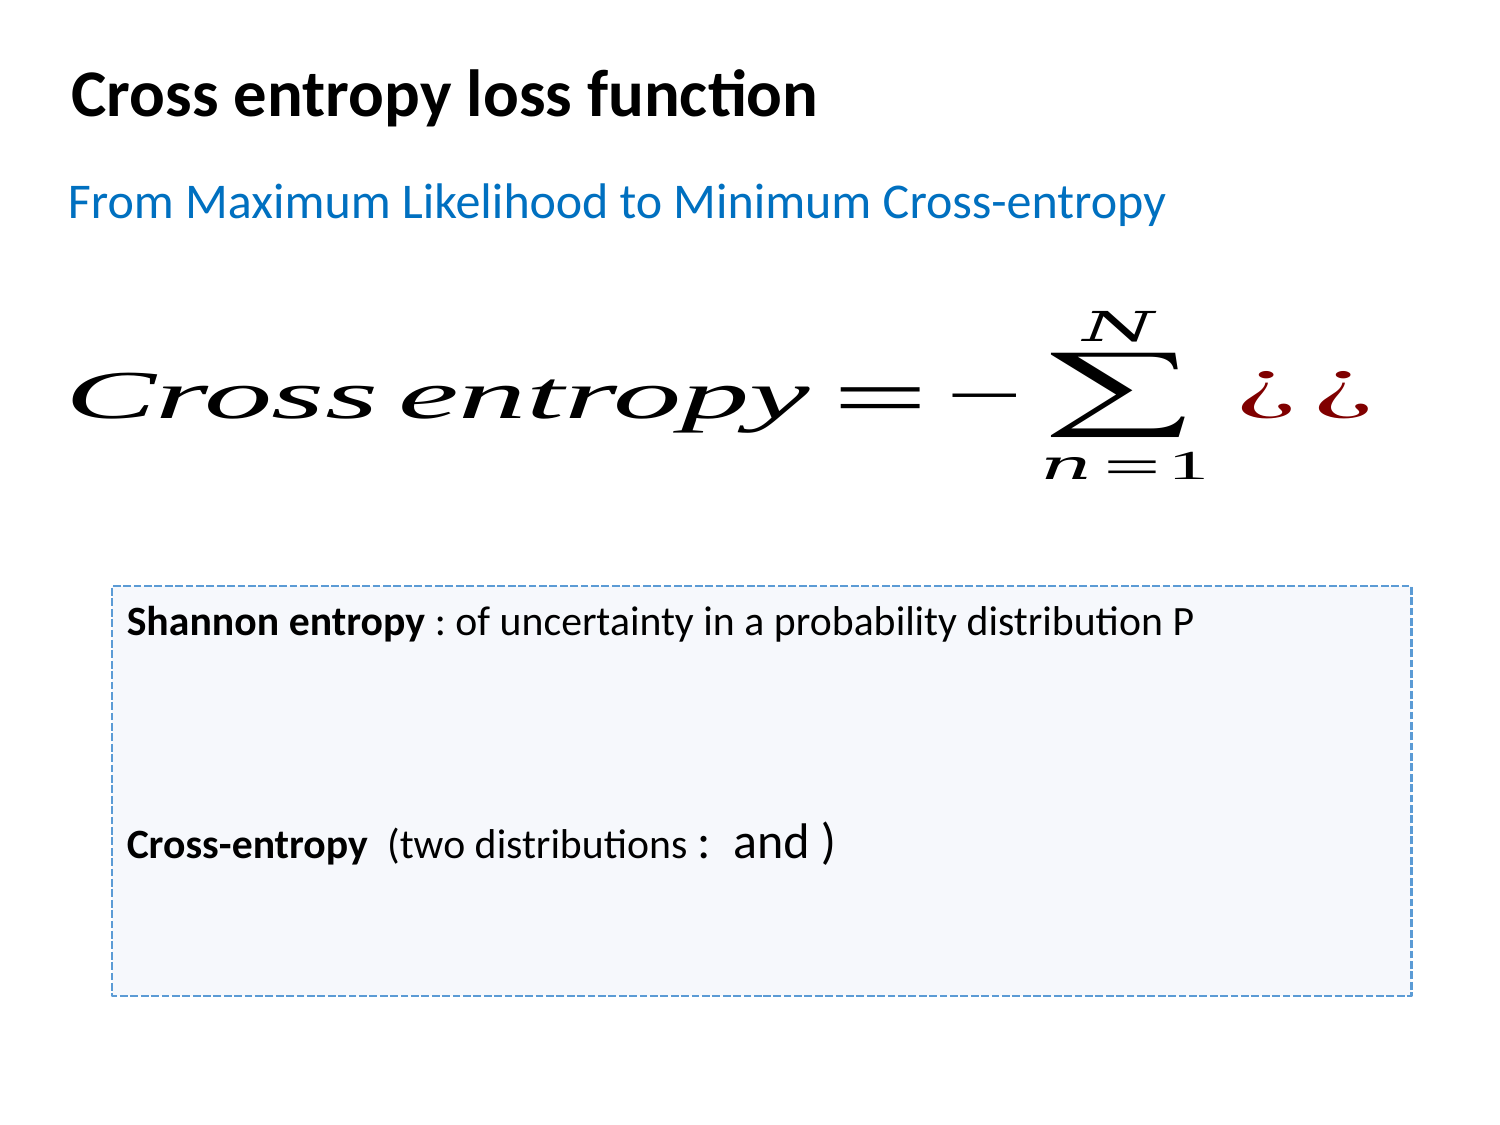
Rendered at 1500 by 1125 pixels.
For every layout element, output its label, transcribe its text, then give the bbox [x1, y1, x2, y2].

text_box Cross entropy loss function [56, 42, 835, 160]
text_box From Maximum Likelihood to Minimum Cross-entropy [53, 160, 1436, 236]
